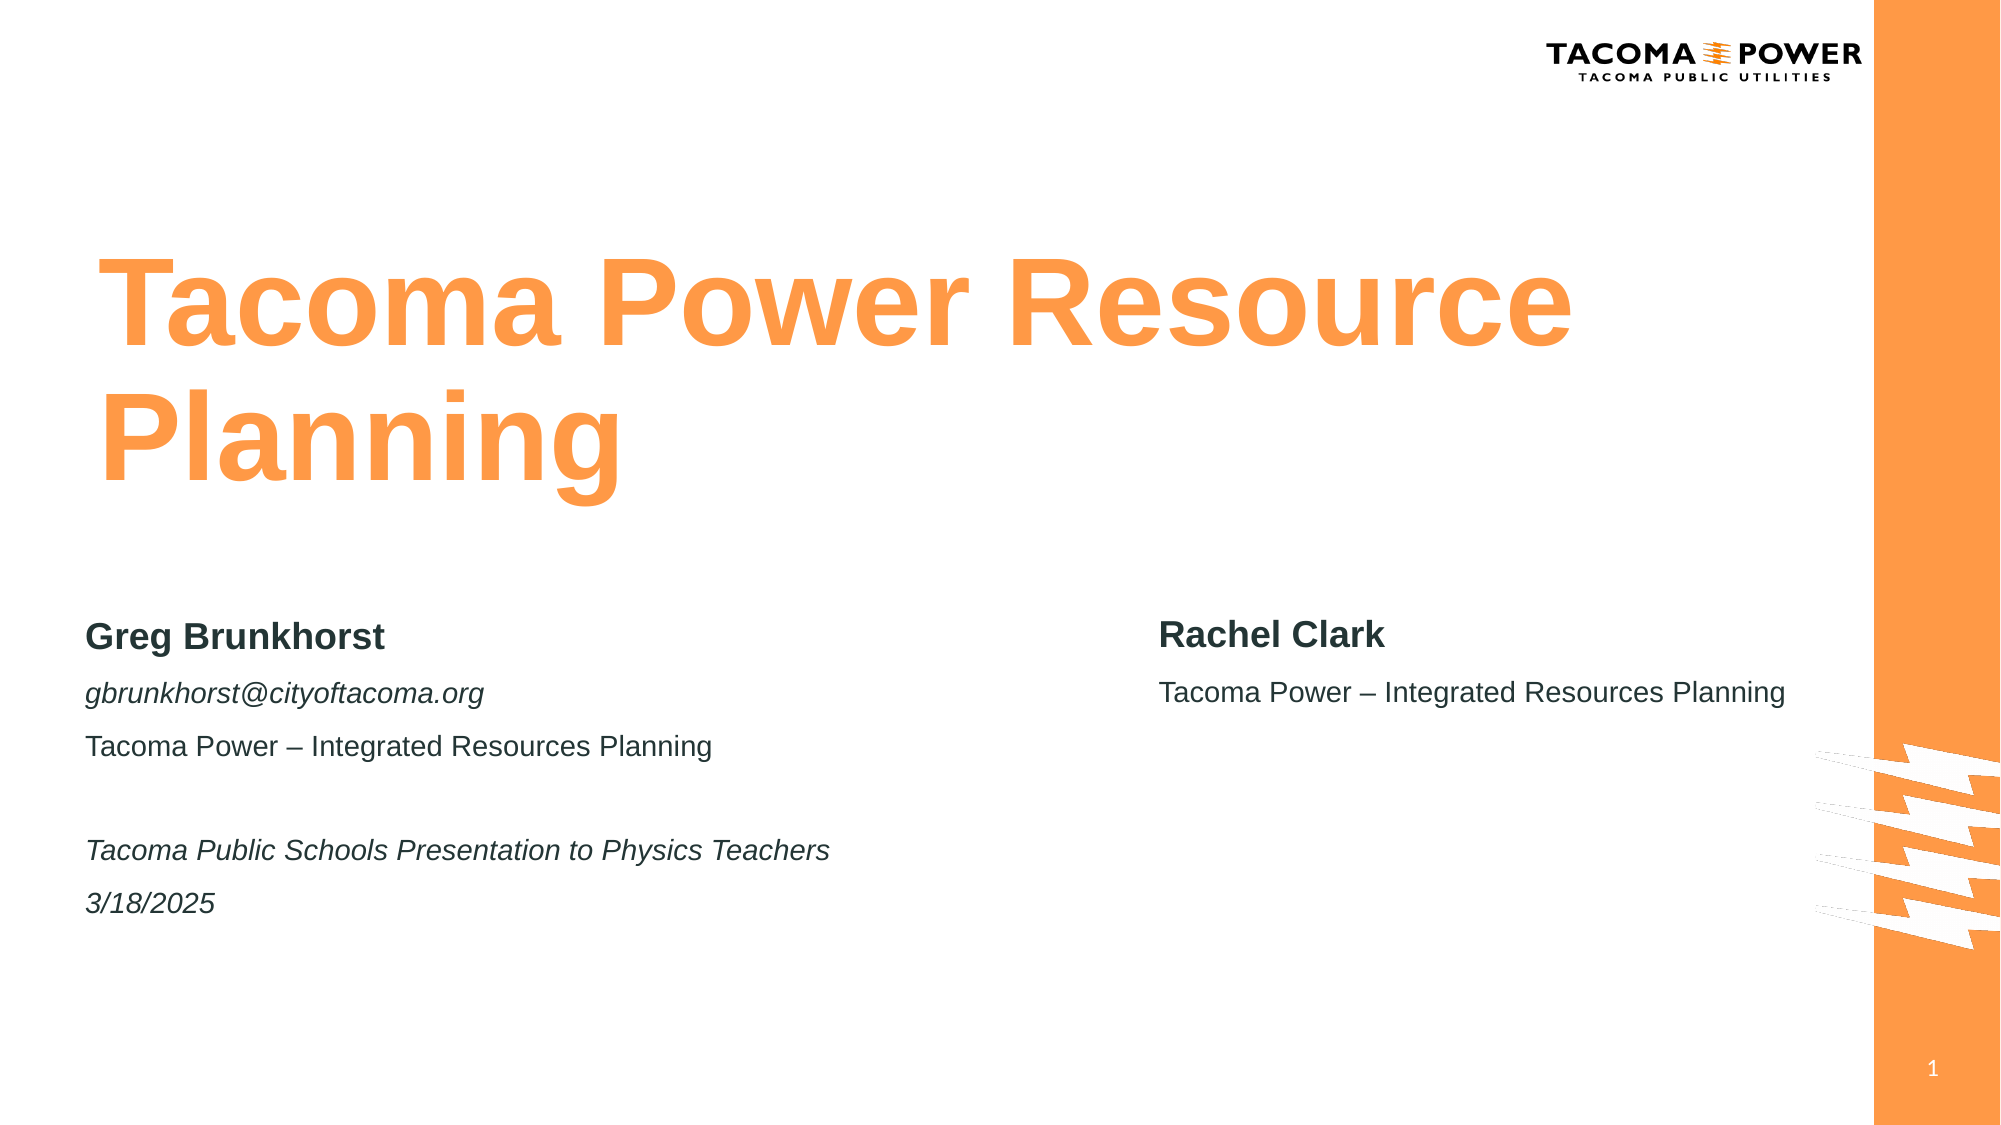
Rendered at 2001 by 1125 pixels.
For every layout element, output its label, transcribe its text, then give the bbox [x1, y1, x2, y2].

title Tacoma Power Resource Planning [83, 123, 1764, 516]
picture [1531, 30, 1877, 93]
text_box Rachel Clark Tacoma Power – Integrated Resources Planning [1143, 608, 1827, 1067]
picture [1827, 743, 2000, 950]
subtitle Greg Brunkhorst gbrunkhorst@cityoftacoma.org Tacoma Power – Integrated Resources Planning Tacoma Public Schools Presentation to Physics Teachers 3/18/2025 [70, 609, 899, 1069]
slide_number 1 [1504, 1036, 1955, 1097]
